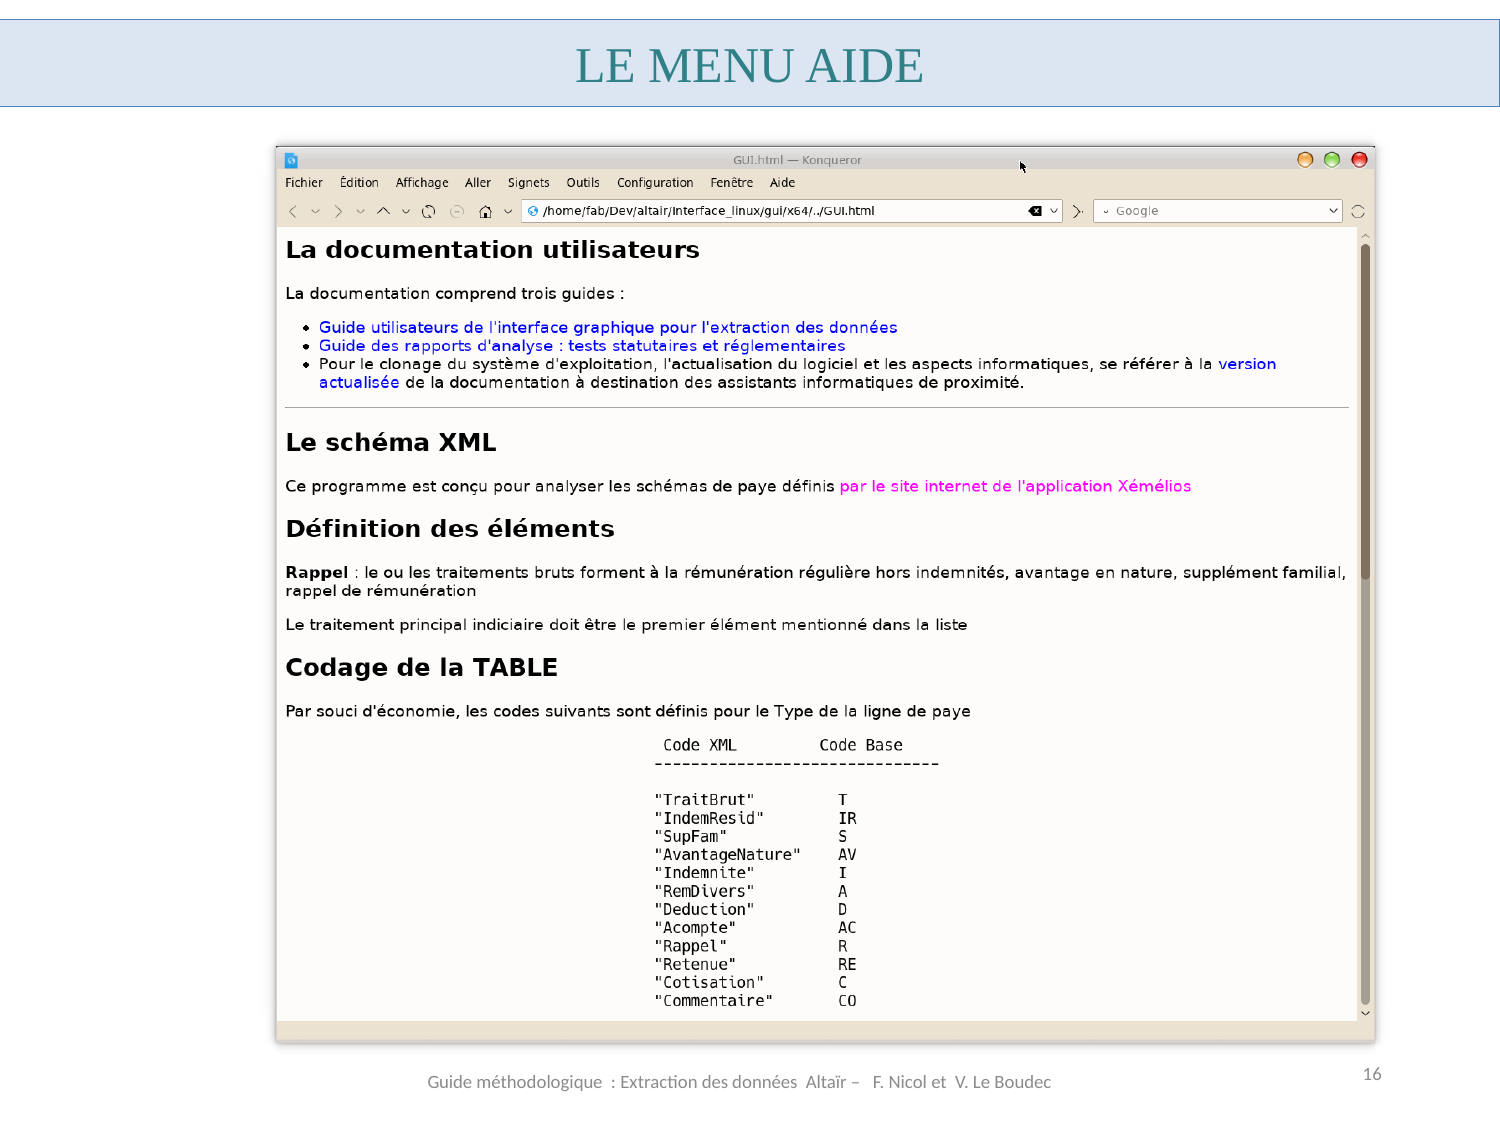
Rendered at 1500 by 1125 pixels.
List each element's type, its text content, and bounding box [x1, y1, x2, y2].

text_box Guide méthodologique : Extraction des données Altaïr – F. Nicol et V. Le Boudec [226, 1051, 1252, 1111]
text_box 1 [1252, 1042, 1397, 1103]
text_box Le menu AIDE [0, 19, 1500, 107]
picture [259, 129, 1391, 1059]
